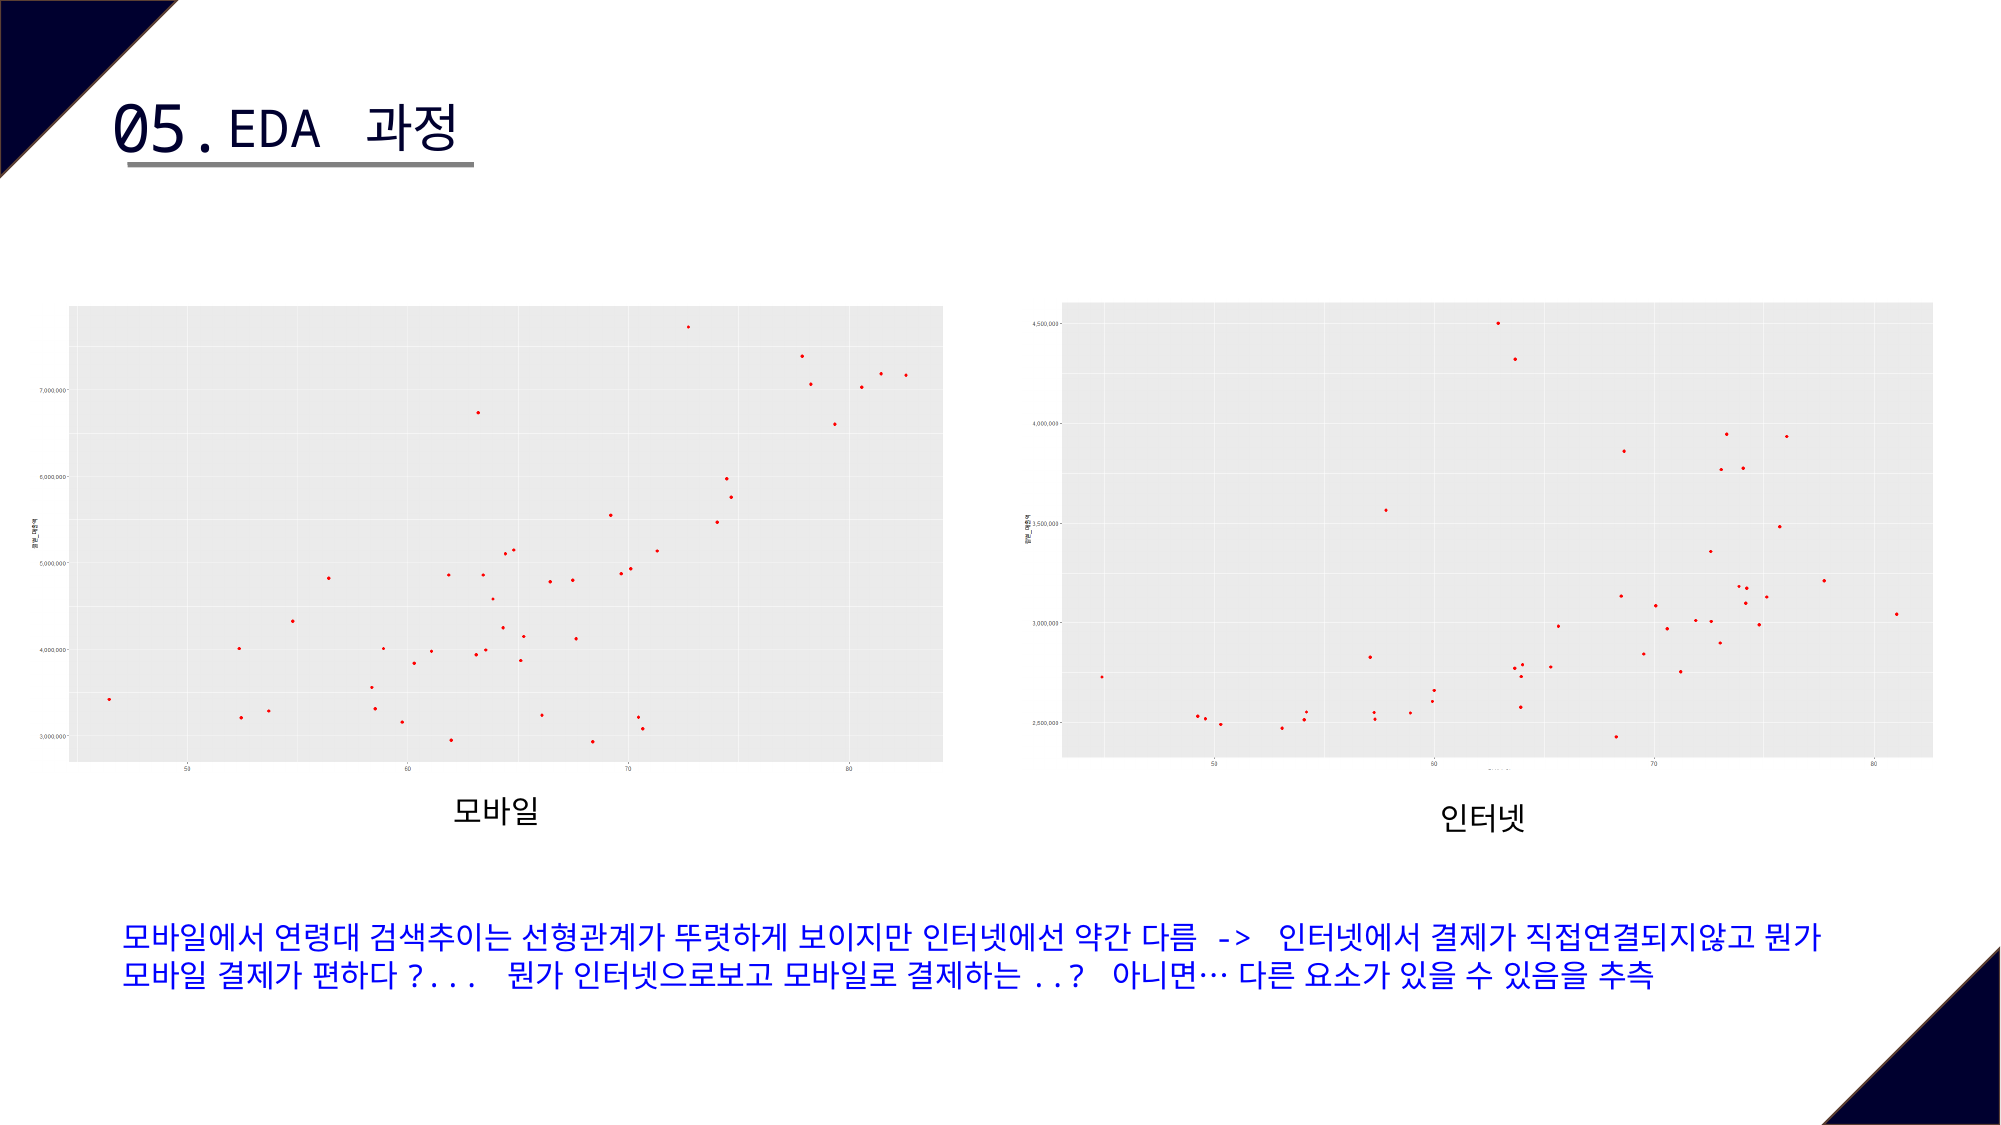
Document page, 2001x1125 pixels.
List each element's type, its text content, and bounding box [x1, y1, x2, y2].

text_box EDA 과정 [241, 87, 736, 166]
picture [30, 303, 943, 773]
text_box 모바일 [439, 784, 606, 837]
picture [1022, 298, 1933, 770]
text_box 인터넷 [1425, 791, 1592, 844]
text_box 모바일에서 연령대 검색추이는 선형관계가 뚜렷하게 보이지만 인터넷에선 약간 다름 -> 인터넷에서 결제가 직접연결되지않고 뭔가 모바일 결제가 편하다?... 뭔가 인터넷으로보고 모바일로 결제하는..? 아니면… 다른 요소가 있을 수 있음을 추측 [107, 911, 1899, 1001]
text_box 05. [96, 78, 241, 173]
